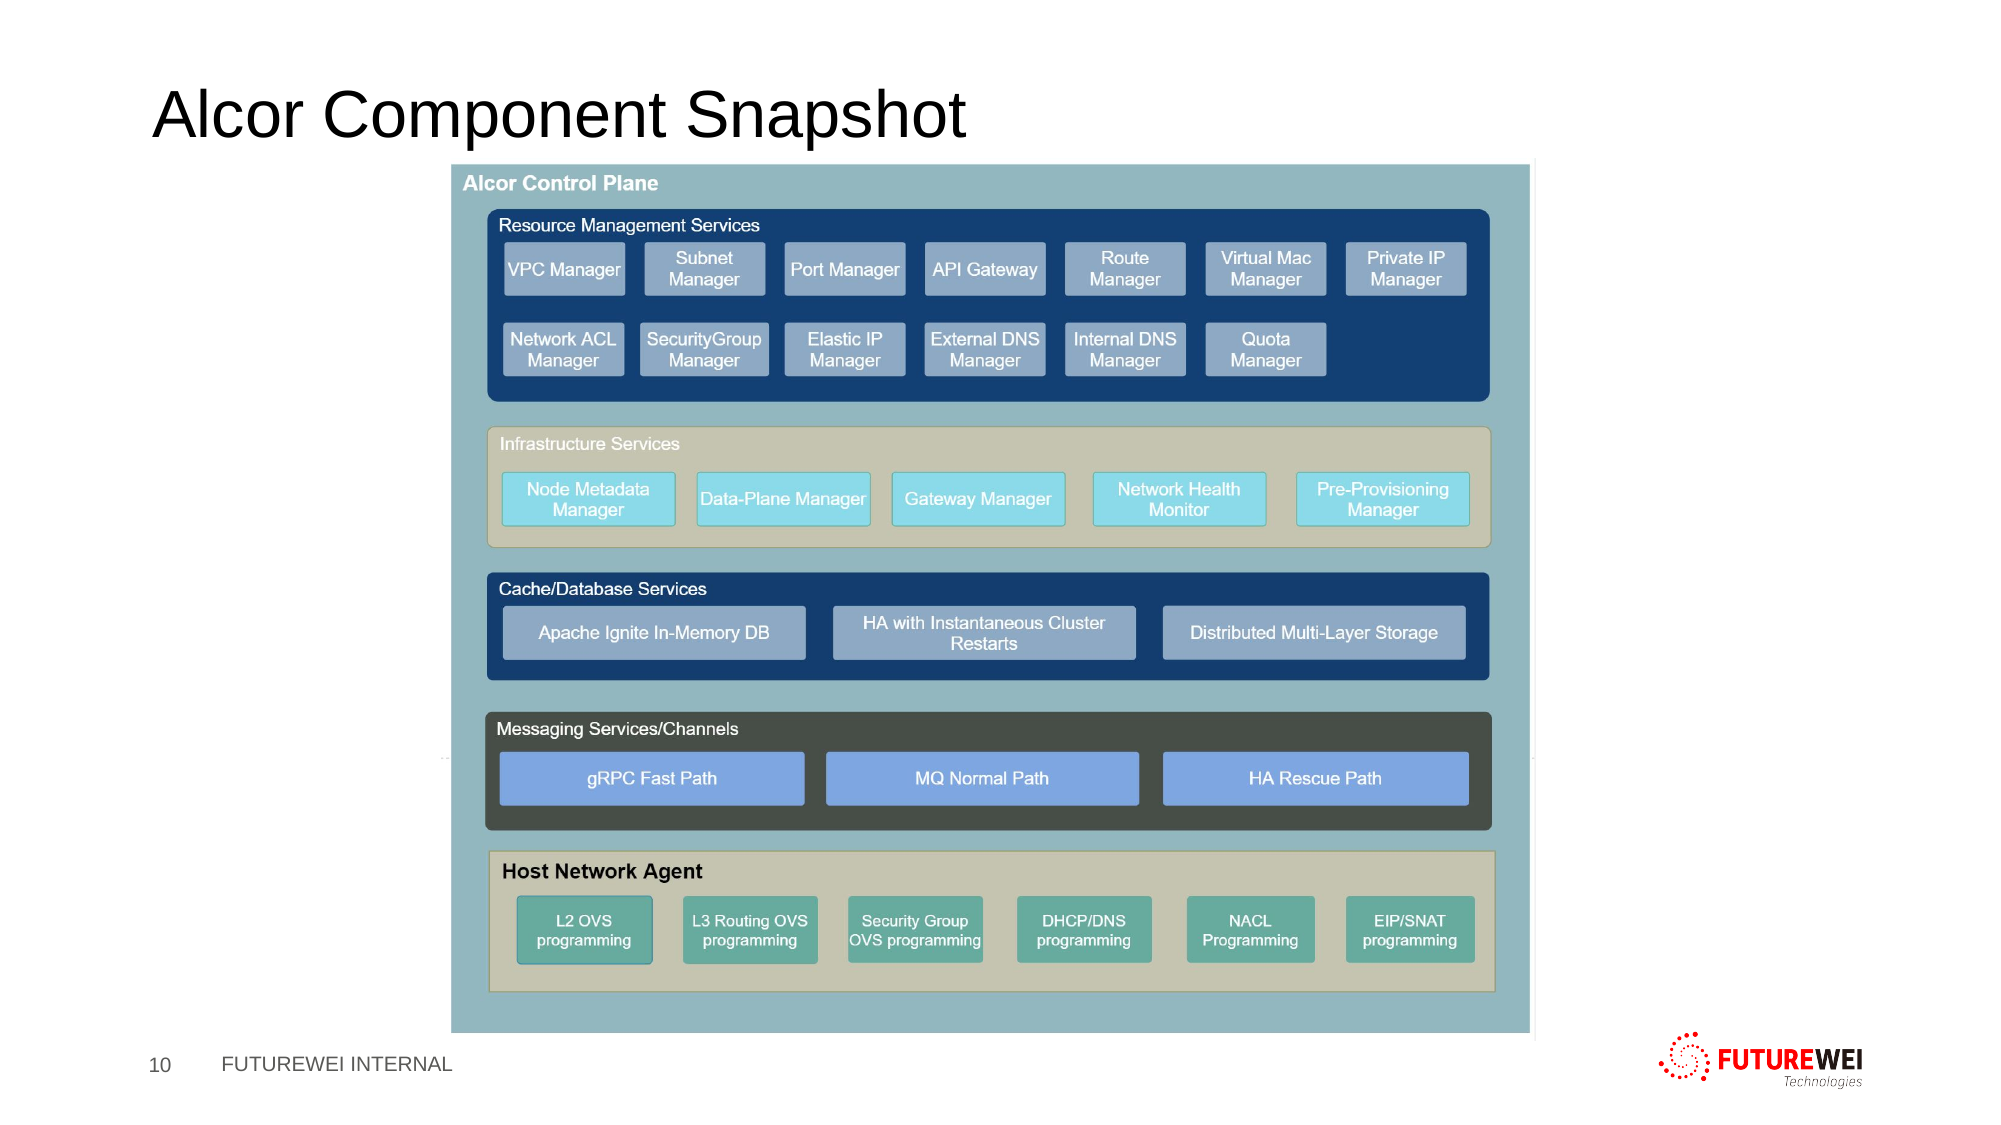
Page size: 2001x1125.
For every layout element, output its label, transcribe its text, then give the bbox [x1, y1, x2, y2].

title Alcor Component Snapshot [137, 59, 1863, 160]
slide_number 10 [117, 1039, 203, 1089]
picture [1638, 1011, 1882, 1102]
picture [441, 157, 1536, 1041]
footer FUTUREWEI INTERNAL [206, 1039, 882, 1088]
